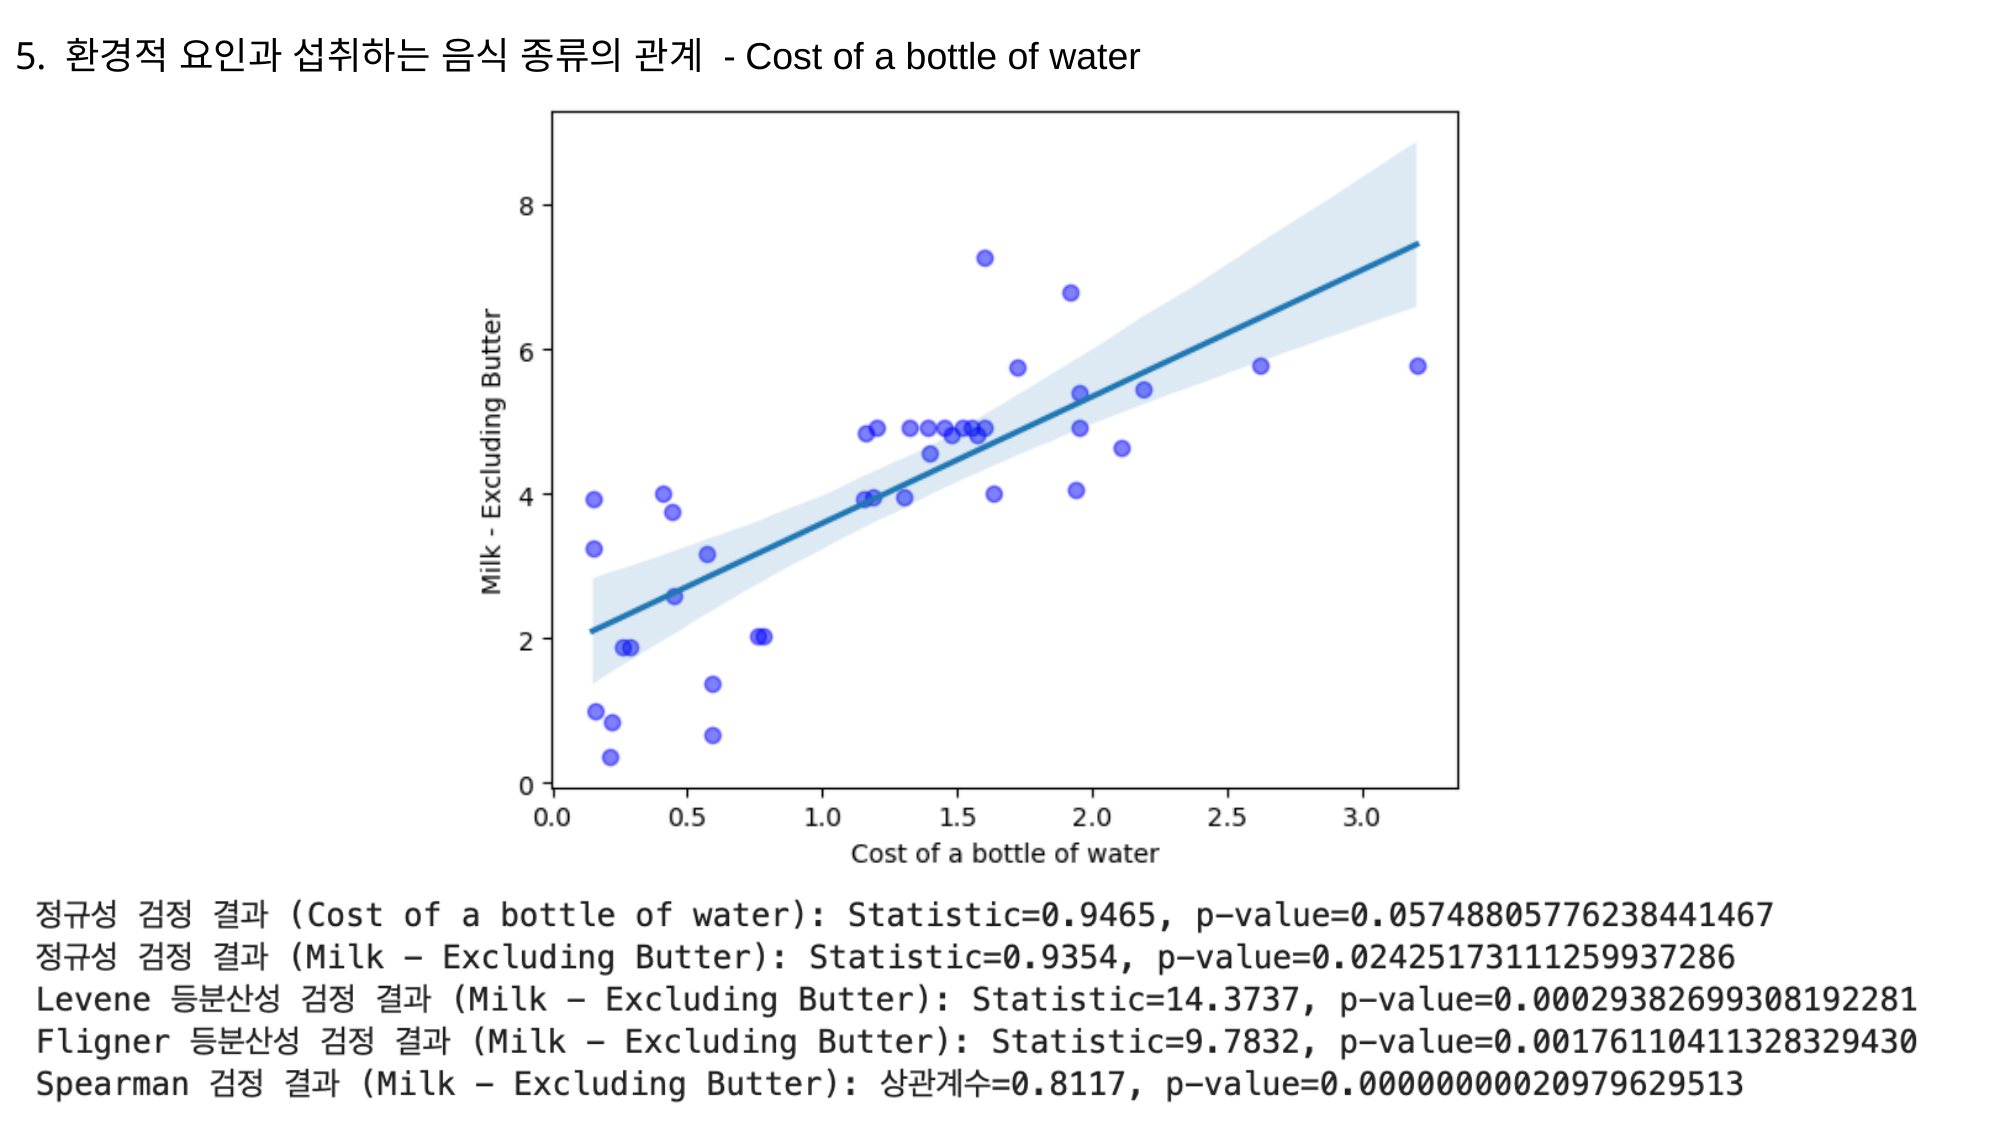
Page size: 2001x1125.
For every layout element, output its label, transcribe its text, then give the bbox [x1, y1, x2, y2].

picture [26, 95, 1973, 1115]
text_box 5. 환경적 요인과 섭취하는 음식 종류의 관계 - Cost of a bottle of water [0, 0, 1536, 116]
